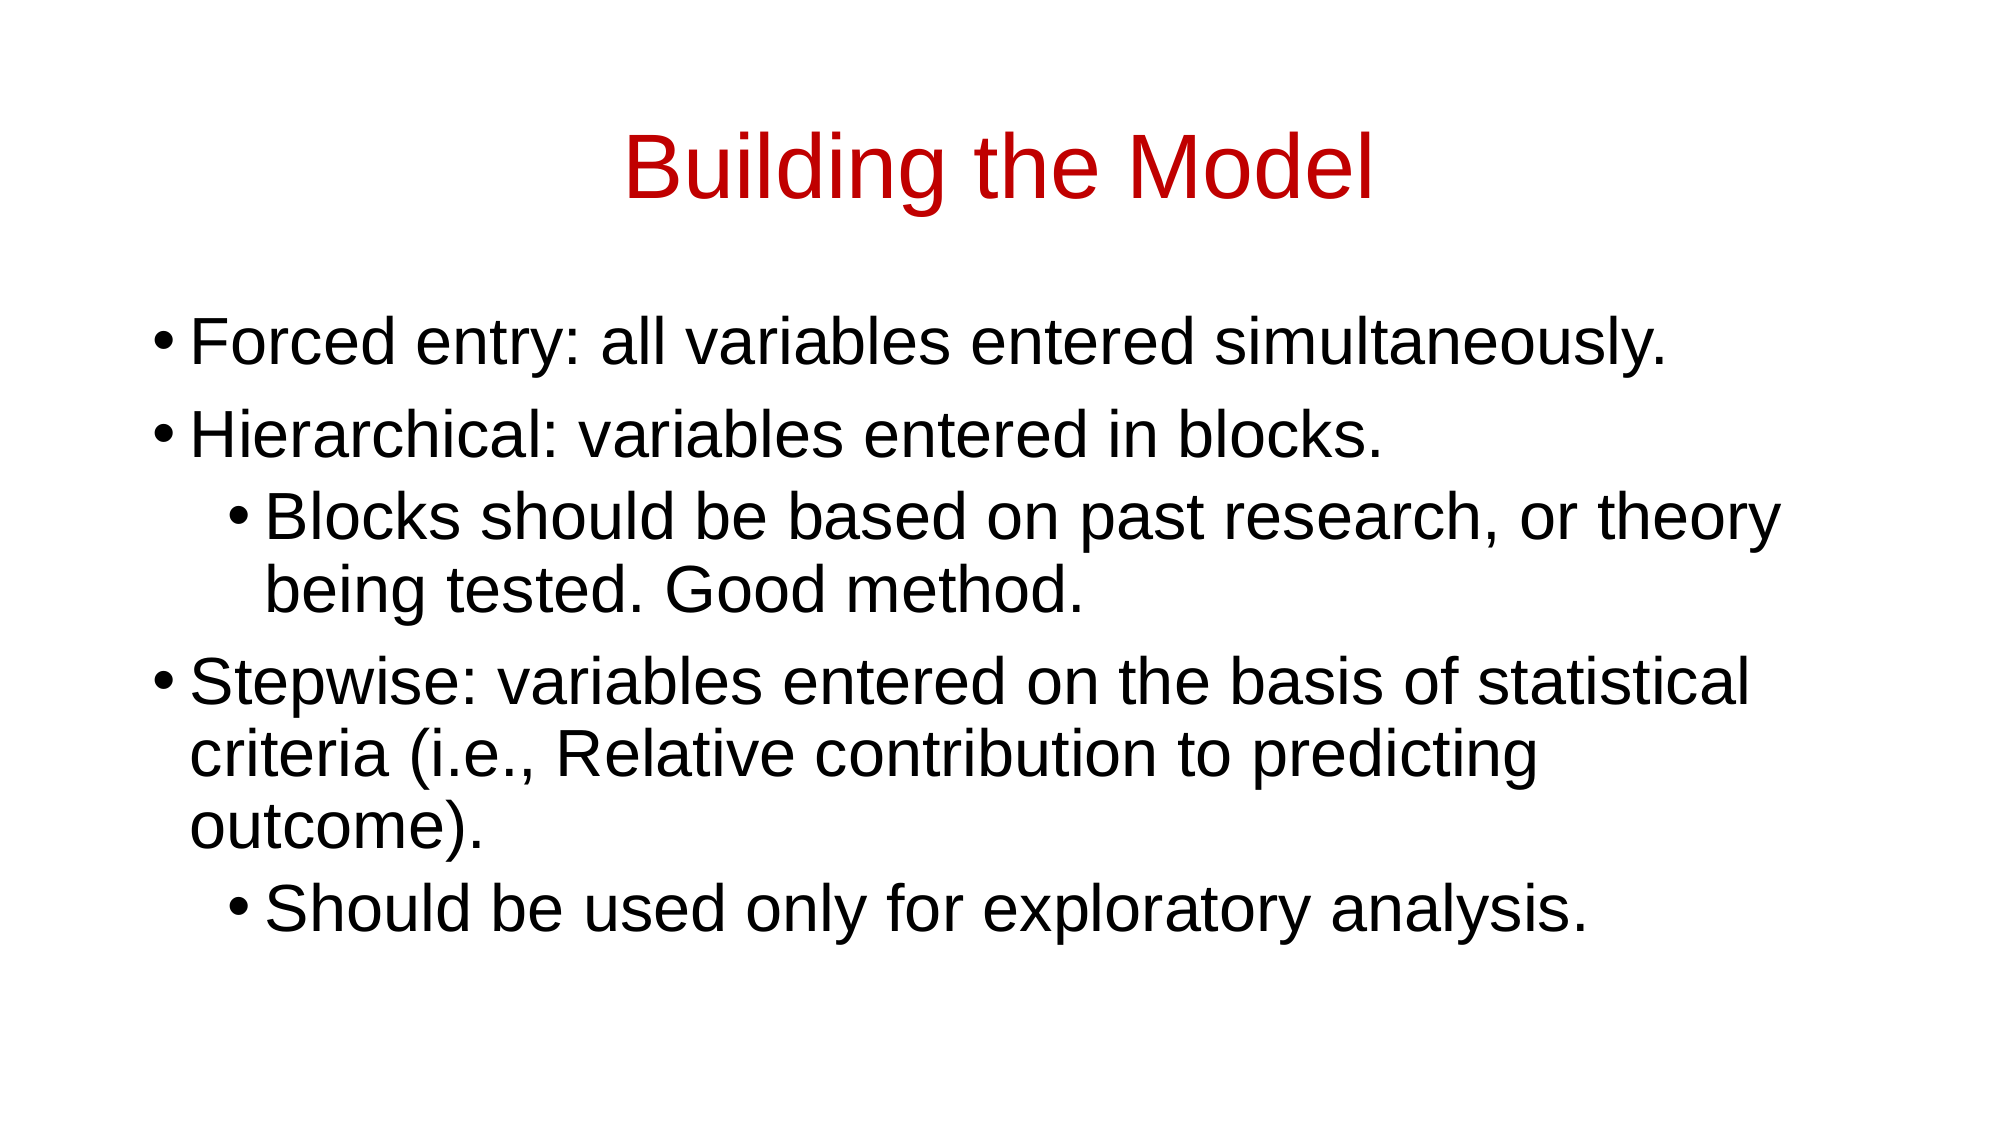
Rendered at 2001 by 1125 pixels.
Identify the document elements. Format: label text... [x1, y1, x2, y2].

title Building the Model [137, 59, 1863, 278]
list Forced entry: all variables entered simultaneously. Hierarchical: variables entered in blocks. Blocks should be based on past research, or theory being tested. Good method. Stepwise: variables entered on the basis of statistical criteria (i.e., Relative contribution to predicting outcome). Should be used only for exploratory analysis. [137, 299, 1863, 1014]
